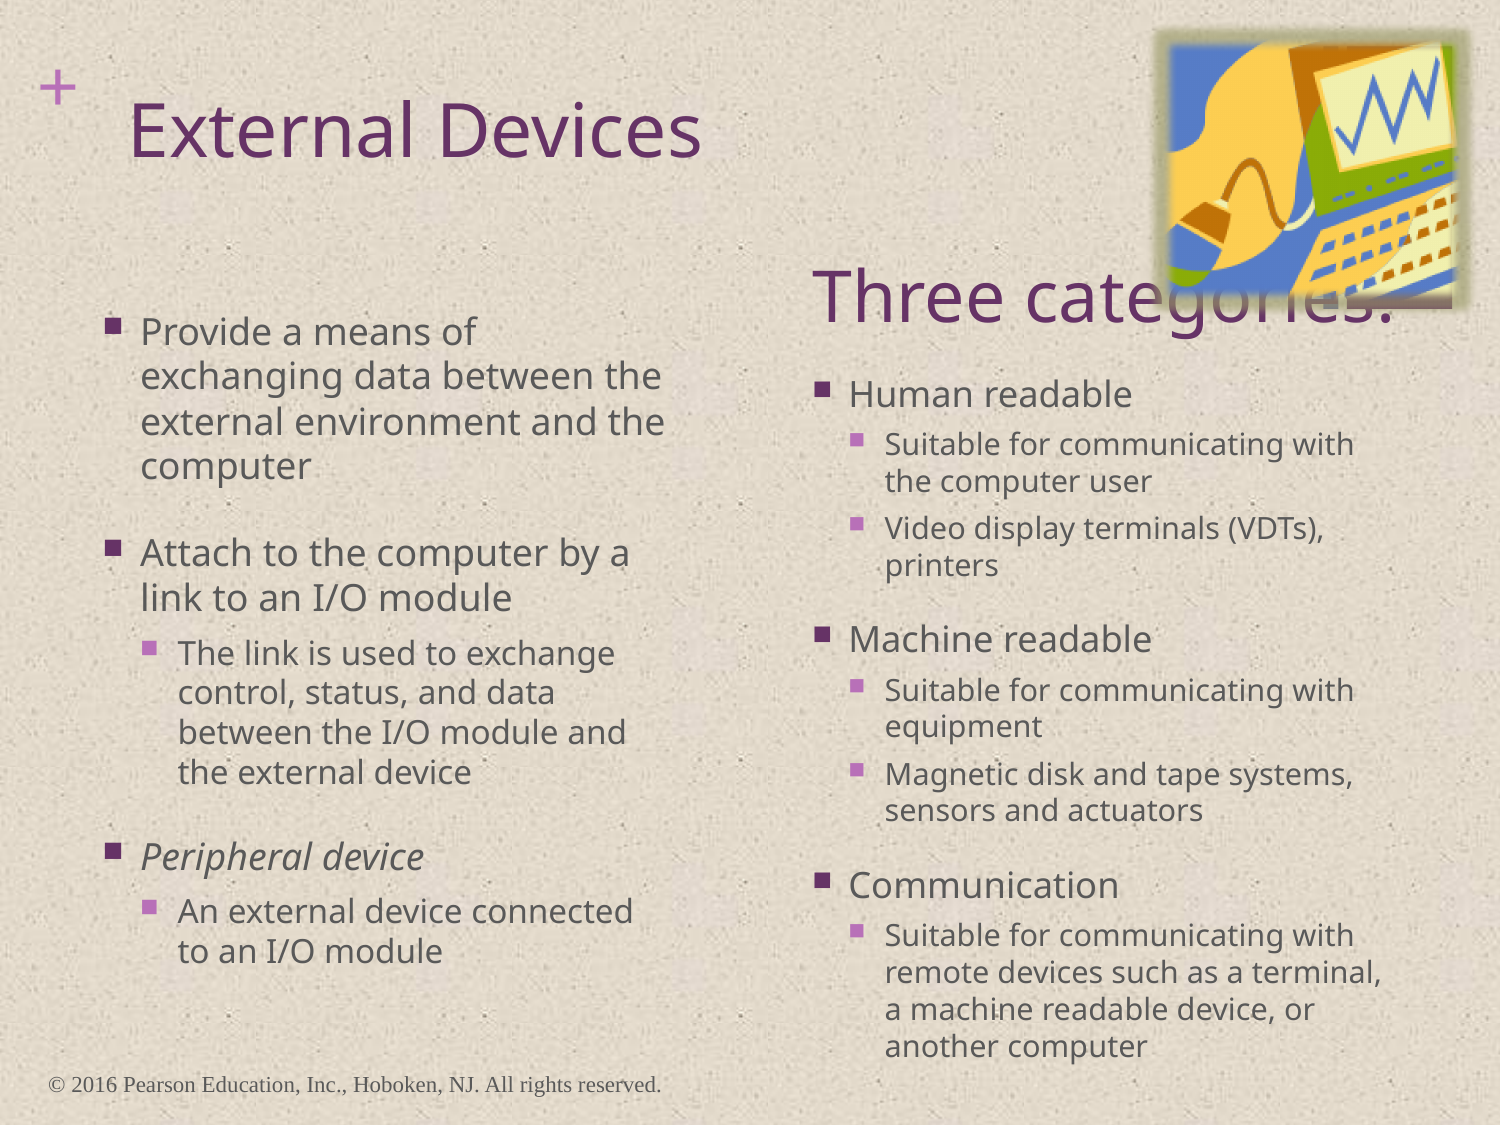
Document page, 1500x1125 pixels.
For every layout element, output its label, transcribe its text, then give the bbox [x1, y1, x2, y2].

title External Devices [112, 75, 1149, 259]
list Three categories: Human readable Suitable for communicating with the computer user Video display terminals (VDTs), printers Machine readable Suitable for communicating with equipment Magnetic disk and tape systems, sensors and actuators Communication Suitable for communicating with remote devices such as a terminal, a machine readable device, or another computer [797, 243, 1412, 1106]
footer © 2016 Pearson Education, Inc., Hoboken, NJ. All rights reserved. [33, 1053, 1038, 1114]
picture [0, 0, 1500, 1125]
list Provide a means of exchanging data between the external environment and the computer Attach to the computer by a link to an I/O module The link is used to exchange control, status, and data between the I/O module and the external device Peripheral device An external device connected to an I/O module [87, 299, 688, 1038]
